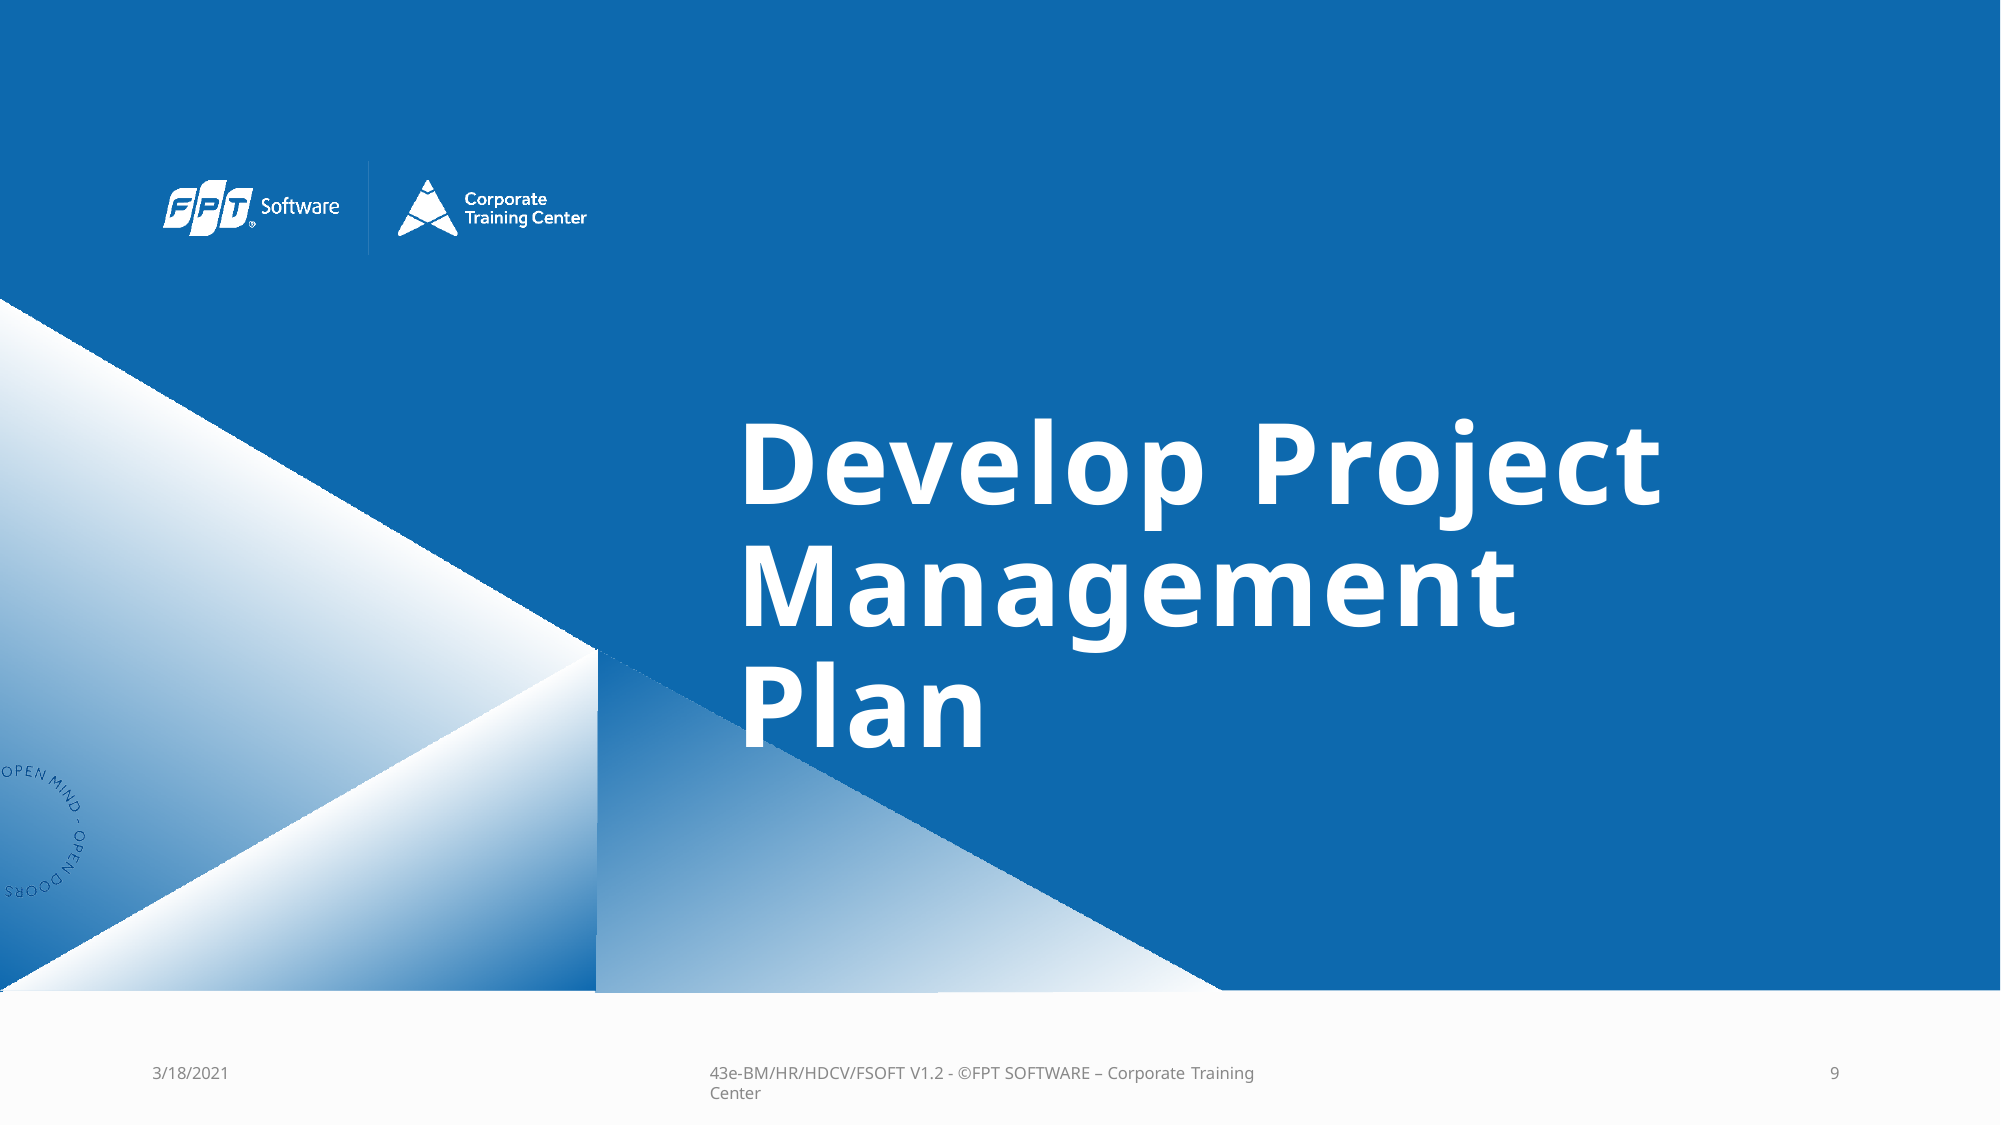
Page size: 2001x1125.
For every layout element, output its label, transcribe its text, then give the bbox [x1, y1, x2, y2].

footer 43e-BM/HR/HDCV/FSOFT V1.2 - ©FPT SOFTWARE – Corporate Training Center [707, 1059, 1294, 1125]
picture [163, 161, 587, 255]
slide_number 9 [1823, 1059, 1857, 1125]
picture [0, 299, 1223, 993]
title Develop Project Management Plan [733, 388, 1759, 771]
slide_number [150, 1059, 231, 1125]
